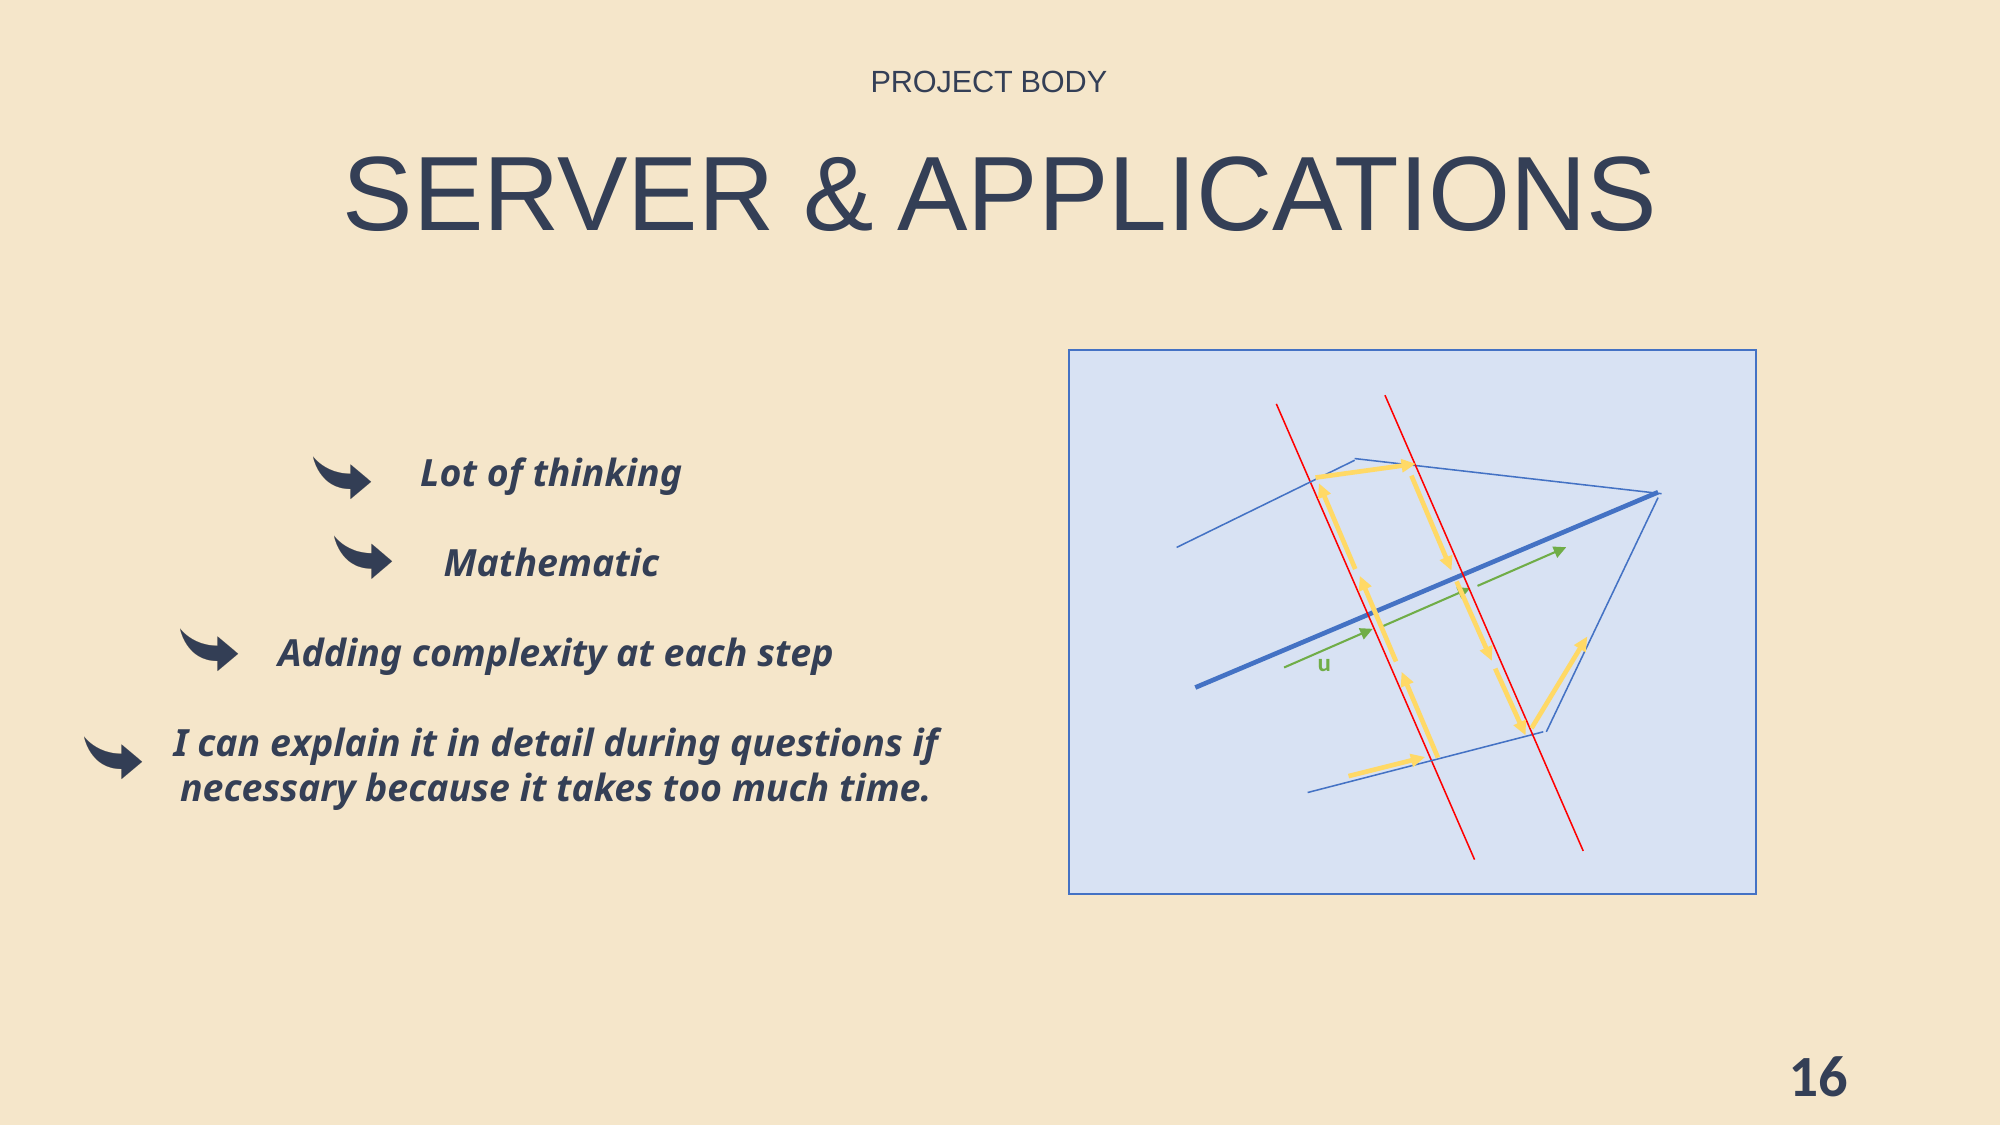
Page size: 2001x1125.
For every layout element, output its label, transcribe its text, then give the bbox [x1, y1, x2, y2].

slide_number 16 [1412, 1042, 1863, 1103]
picture [307, 442, 377, 513]
text_box Lot of thinking Mathematic Adding complexity at each step I can explain it in detail during questions if necessary because it takes too much time. [123, 441, 989, 817]
text_box PROJECT BODY [753, 47, 1224, 99]
picture [174, 615, 244, 686]
picture [327, 522, 398, 593]
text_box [1068, 349, 1757, 895]
picture [78, 722, 148, 793]
text_box SERVER & APPLICATIONS [71, 74, 1929, 252]
